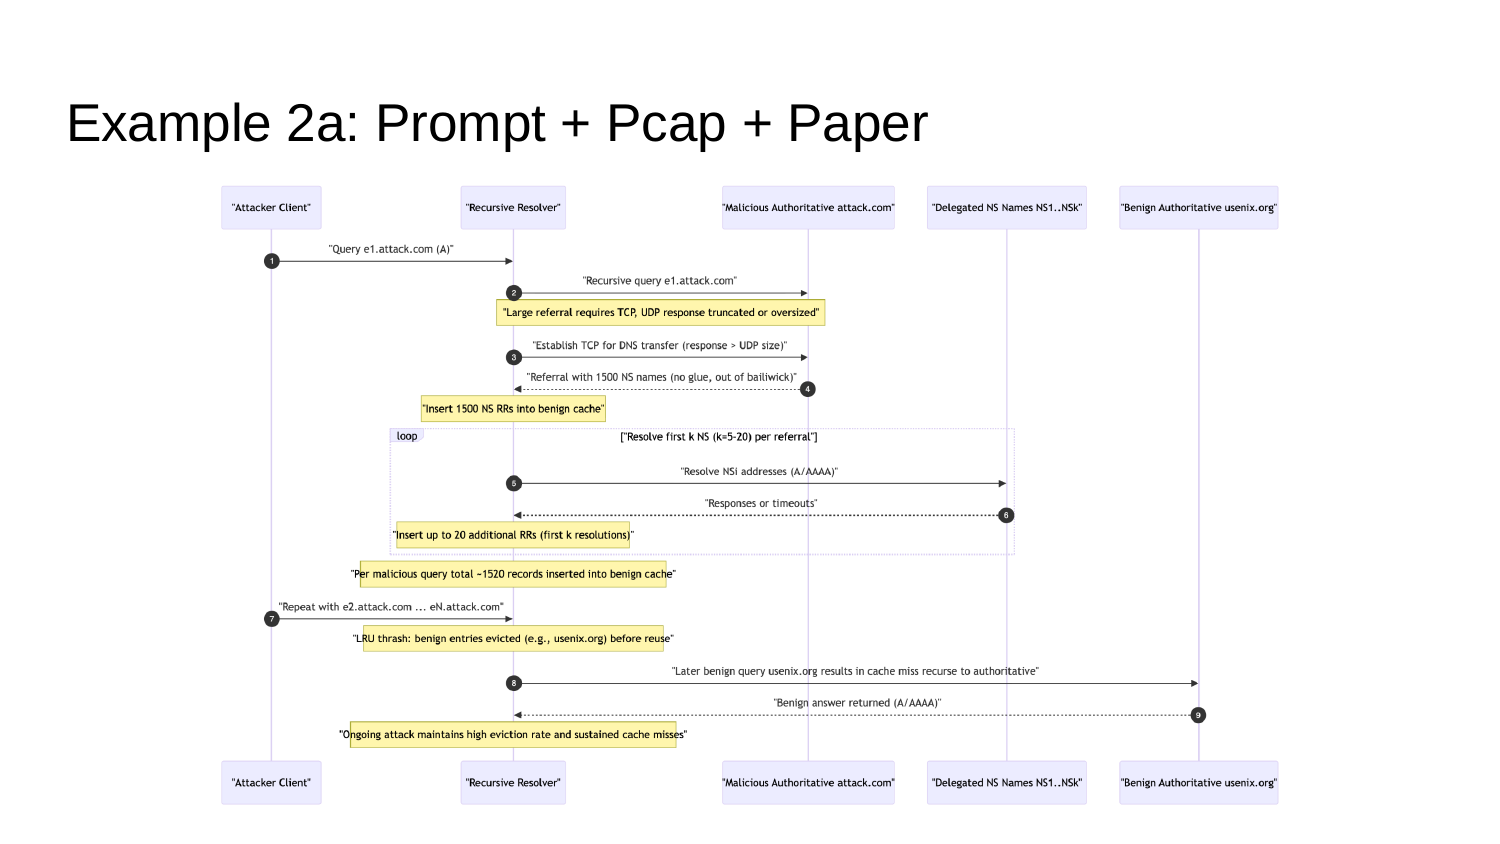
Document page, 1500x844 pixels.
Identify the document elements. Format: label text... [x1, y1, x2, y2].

title Example 2a: Prompt + Pcap + Paper [51, 72, 1449, 167]
picture [211, 182, 1289, 810]
